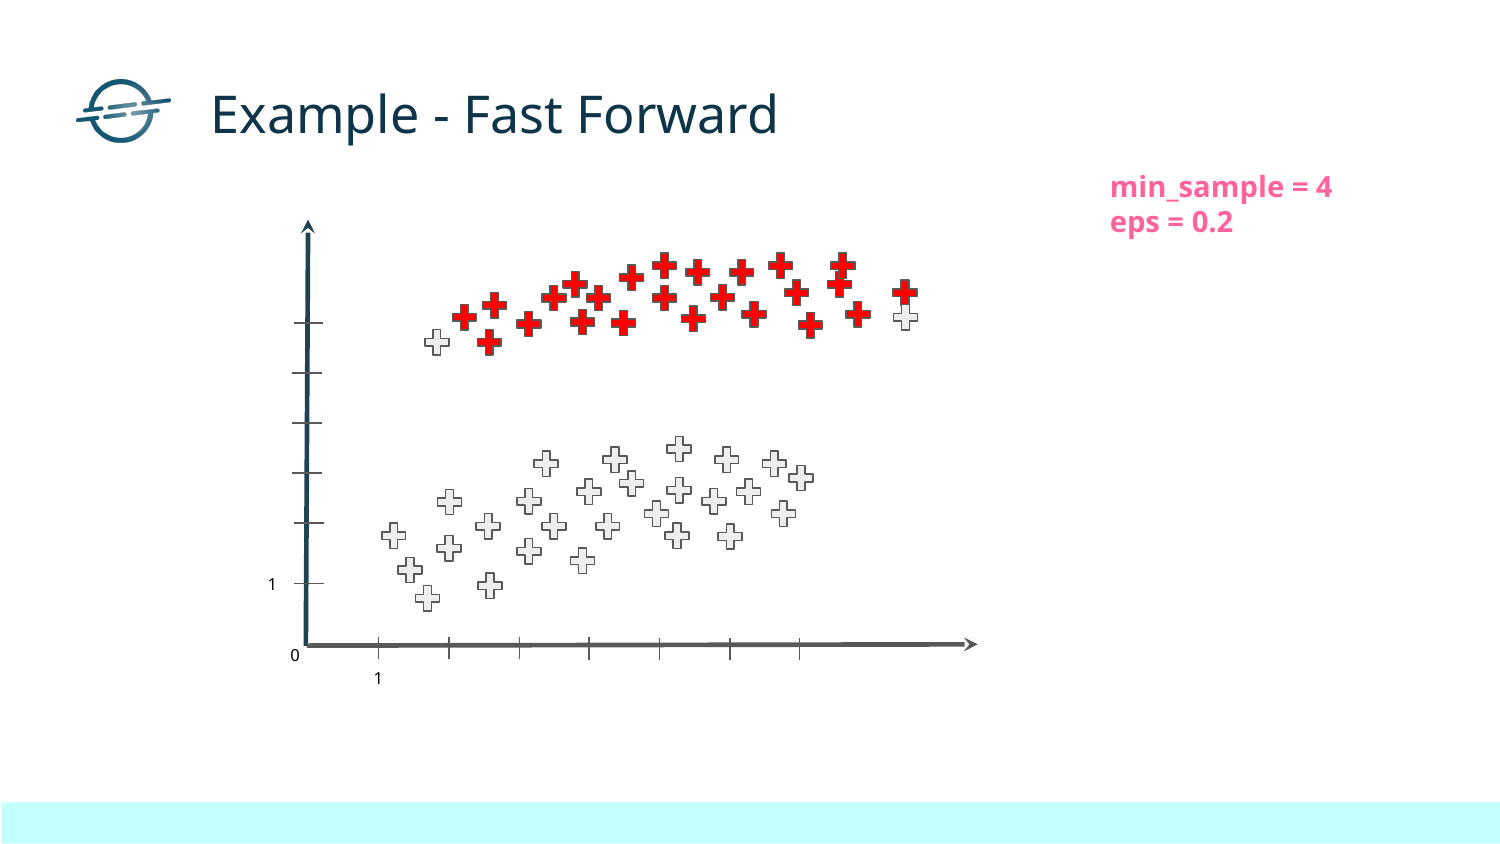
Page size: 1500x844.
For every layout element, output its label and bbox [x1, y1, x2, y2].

text_box [482, 292, 507, 318]
text_box [437, 535, 461, 561]
text_box [827, 253, 855, 297]
text_box [576, 479, 601, 505]
text_box [340, 666, 417, 689]
text_box [516, 538, 541, 564]
text_box [729, 259, 754, 285]
text_box [665, 522, 689, 549]
text_box [845, 301, 870, 327]
text_box [516, 488, 541, 514]
text_box [452, 304, 477, 330]
text_box [437, 489, 462, 515]
text_box [771, 501, 796, 527]
text_box [415, 585, 440, 611]
text_box [570, 548, 595, 574]
text_box [681, 306, 706, 332]
text_box [478, 573, 502, 599]
text_box [611, 310, 636, 336]
text_box [652, 253, 677, 279]
text_box [762, 451, 787, 477]
text_box [424, 329, 449, 355]
text_box [603, 447, 627, 473]
text_box [398, 557, 422, 583]
text_box [798, 312, 823, 338]
text_box [476, 513, 501, 539]
picture [75, 78, 171, 143]
text_box [742, 301, 767, 327]
text_box [789, 465, 813, 491]
text_box [1, 802, 1500, 844]
text_box [892, 280, 918, 330]
title [195, 66, 1196, 154]
text_box [570, 309, 595, 335]
text_box [685, 259, 710, 285]
text_box [563, 271, 588, 297]
text_box [784, 280, 809, 306]
text_box [215, 219, 978, 666]
text_box [381, 522, 406, 549]
text_box [768, 253, 793, 279]
text_box [534, 451, 559, 477]
text_box [701, 488, 726, 514]
text_box [667, 477, 692, 503]
text_box [516, 311, 541, 337]
text_box [652, 285, 677, 311]
text_box [710, 284, 735, 310]
text_box [586, 285, 611, 311]
text_box [541, 513, 566, 539]
text_box [619, 470, 644, 497]
text_box [477, 329, 502, 355]
text_box [644, 501, 669, 527]
text_box [595, 513, 620, 539]
text_box [667, 436, 692, 462]
text_box [718, 523, 743, 550]
text_box [1094, 152, 1465, 237]
text_box [619, 265, 644, 291]
text_box [736, 479, 761, 505]
text_box [541, 285, 566, 311]
text_box [714, 447, 739, 473]
